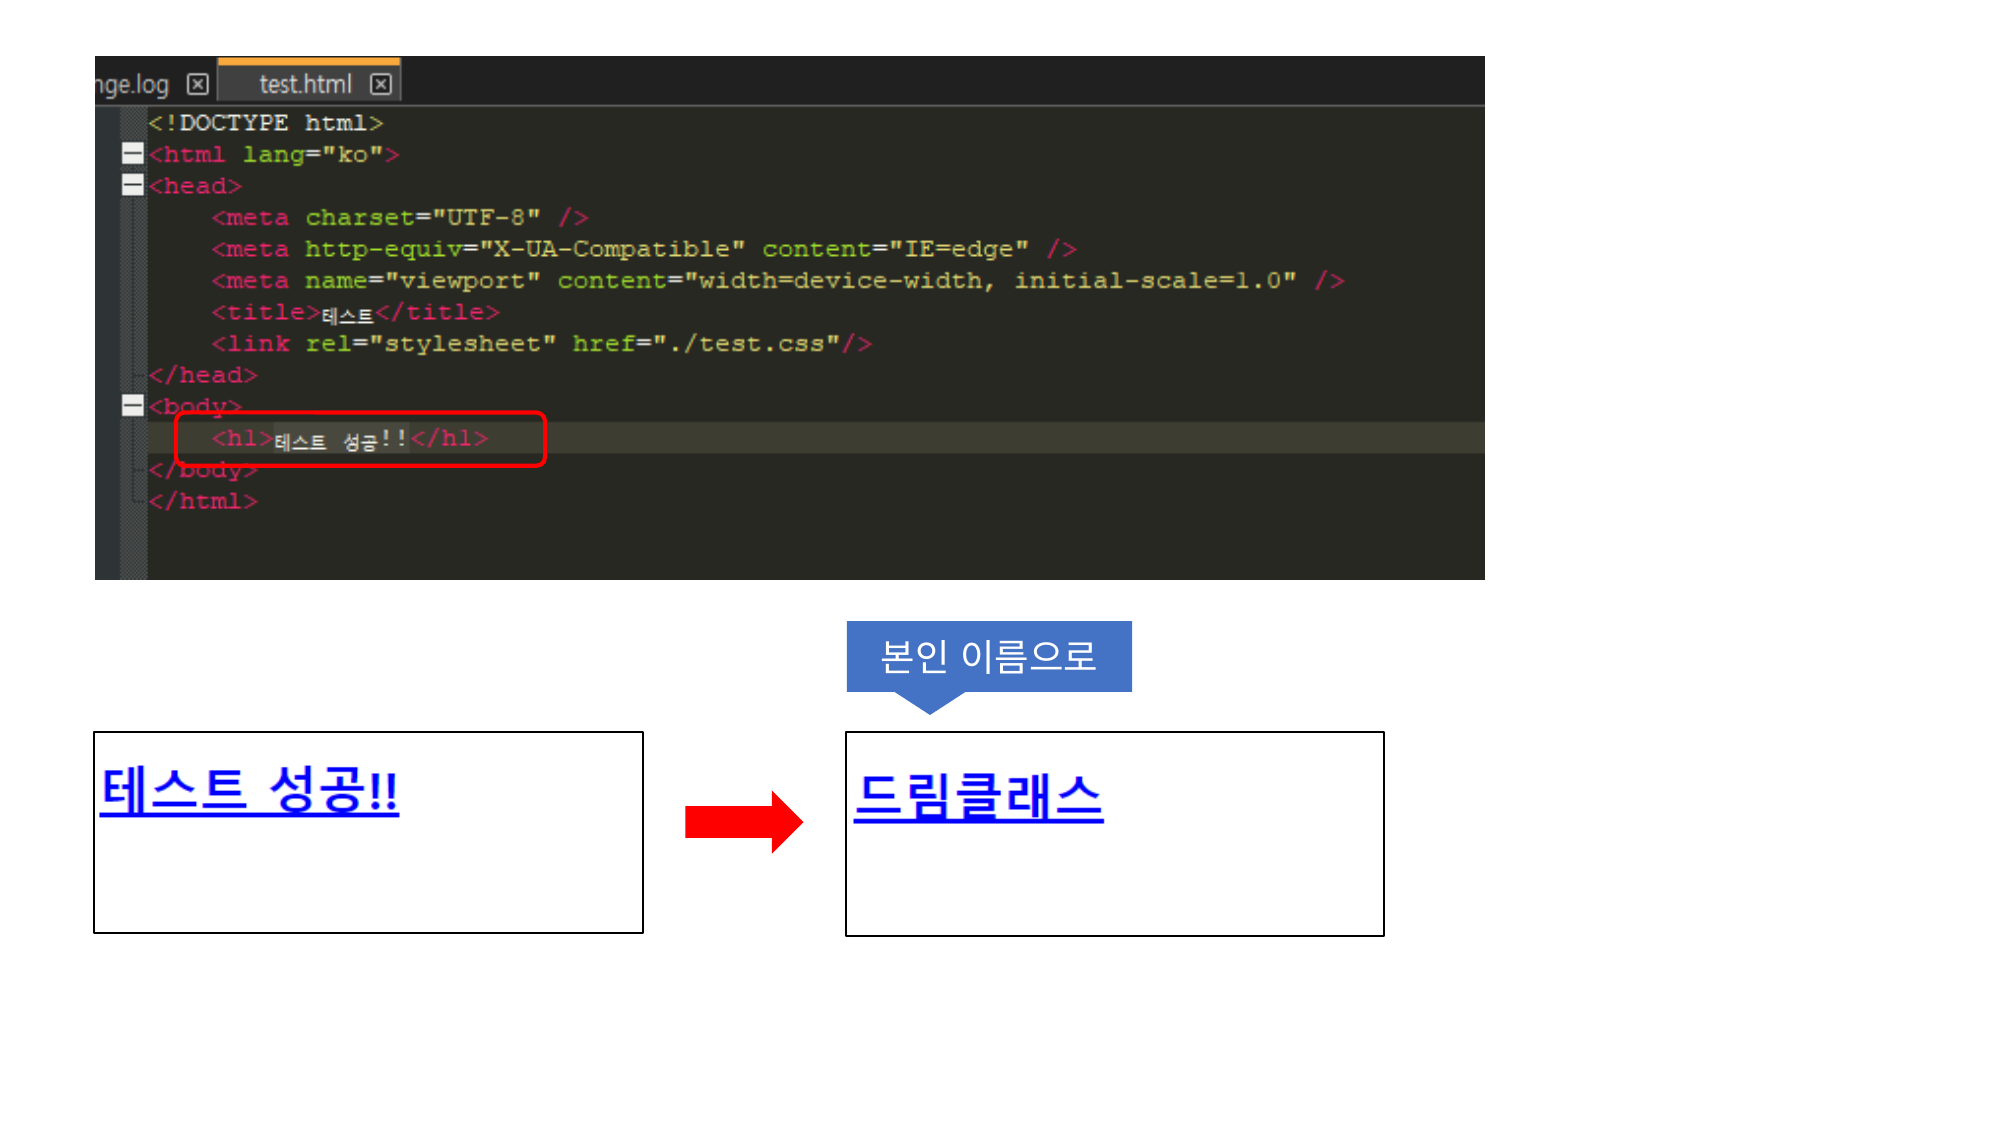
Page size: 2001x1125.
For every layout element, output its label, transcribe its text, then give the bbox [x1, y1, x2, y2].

picture [94, 733, 642, 932]
picture [94, 56, 1485, 580]
picture [846, 733, 1383, 935]
text_box 본인 이름으로 [845, 620, 1134, 717]
text_box [684, 787, 806, 857]
